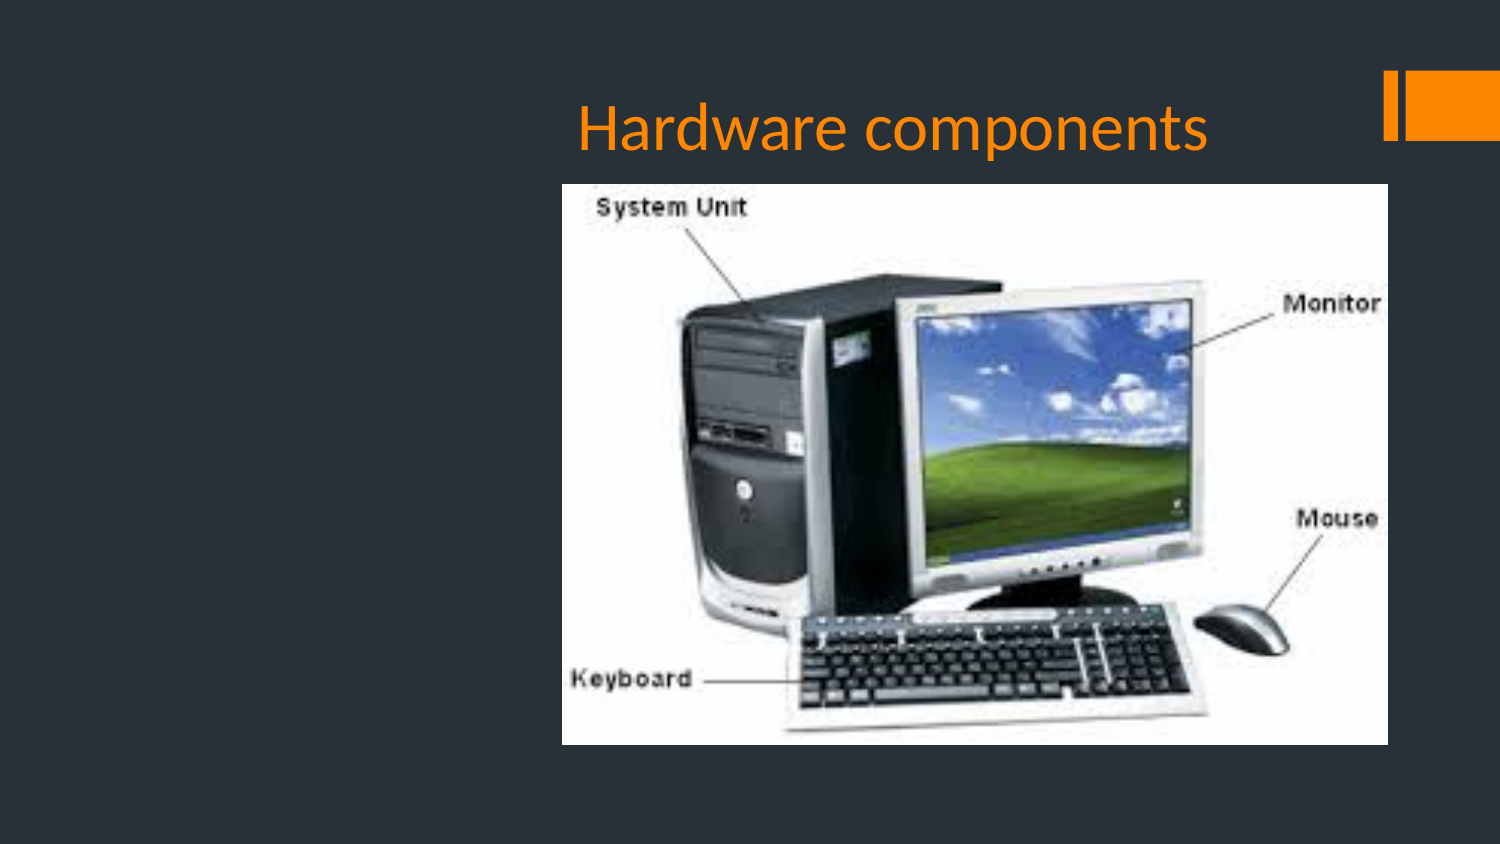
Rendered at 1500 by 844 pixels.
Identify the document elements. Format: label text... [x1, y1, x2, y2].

title Hardware components [562, 21, 1350, 172]
picture [561, 183, 1388, 746]
